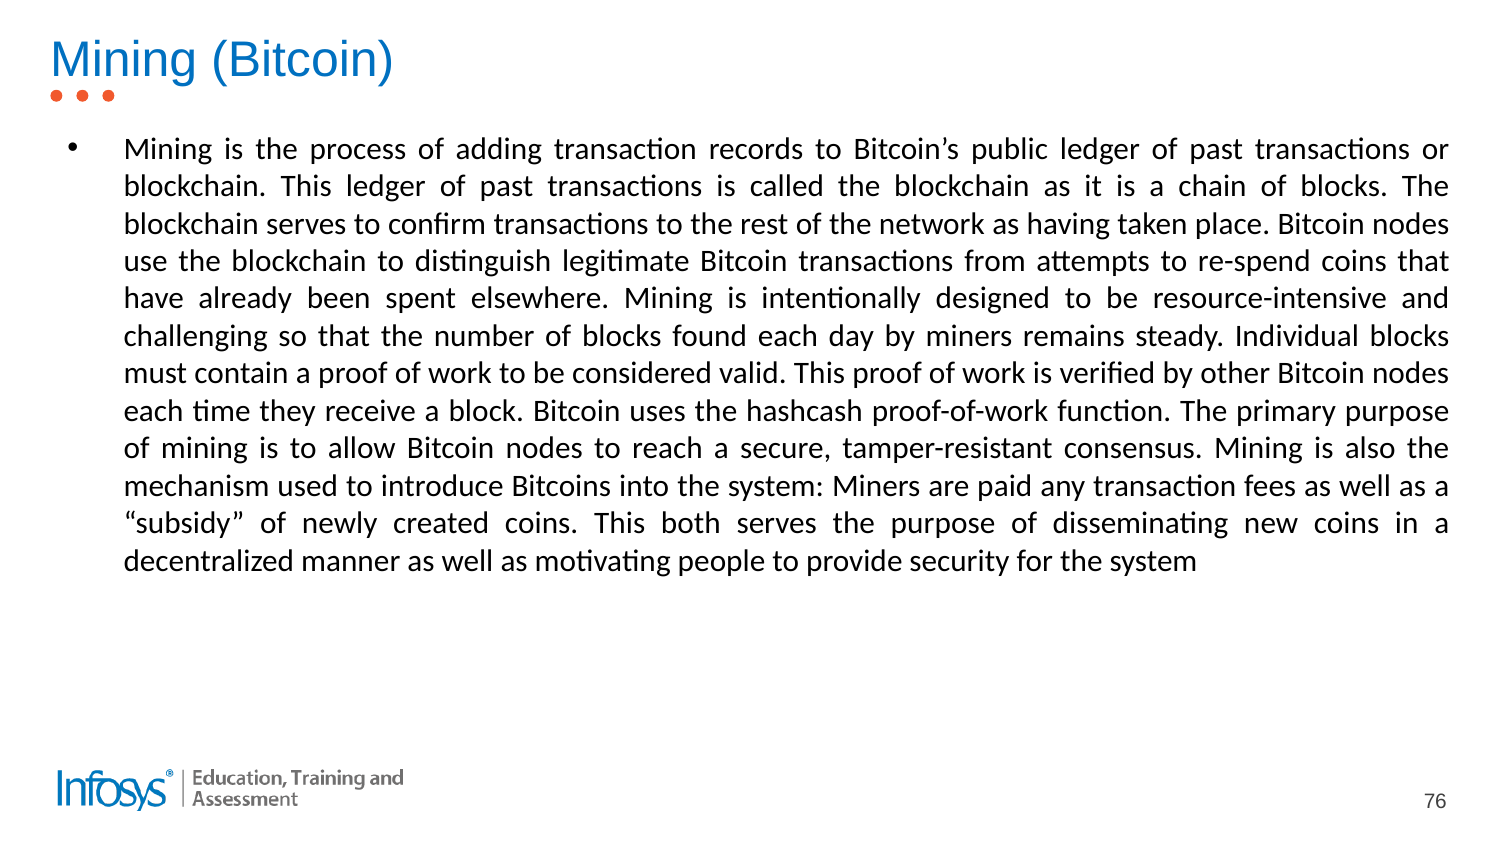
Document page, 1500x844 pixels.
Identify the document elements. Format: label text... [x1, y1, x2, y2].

slide_number 76 [1384, 780, 1462, 826]
title Mining (Bitcoin) [35, 19, 1467, 94]
picture [49, 761, 410, 811]
text_box Mining is the process of adding transaction records to Bitcoin’s public ledger of past transactions or blockchain. This ledger of past transactions is called the blockchain as it is a chain of blocks. The blockchain serves to confirm transactions to the rest of the network as having taken place. Bitcoin nodes use the blockchain to distinguish legitimate Bitcoin transactions from attempts to re-spend coins that have already been spent elsewhere. Mining is intentionally designed to be resource-intensive and challenging so that the number of blocks found each day by miners remains steady. Individual blocks must contain a proof of work to be considered valid. This proof of work is verified by other Bitcoin nodes each time they receive a block. Bitcoin uses the hashcash proof-of-work function. The primary purpose of mining is to allow Bitcoin nodes to reach a secure, tamper-resistant consensus. Mining is also the mechanism used to introduce Bitcoins into the system: Miners are paid any transaction fees as well as a “subsidy” of newly created coins. This both serves the purpose of disseminating new coins in a decentralized manner as well as motivating people to provide security for the system [52, 120, 1467, 722]
